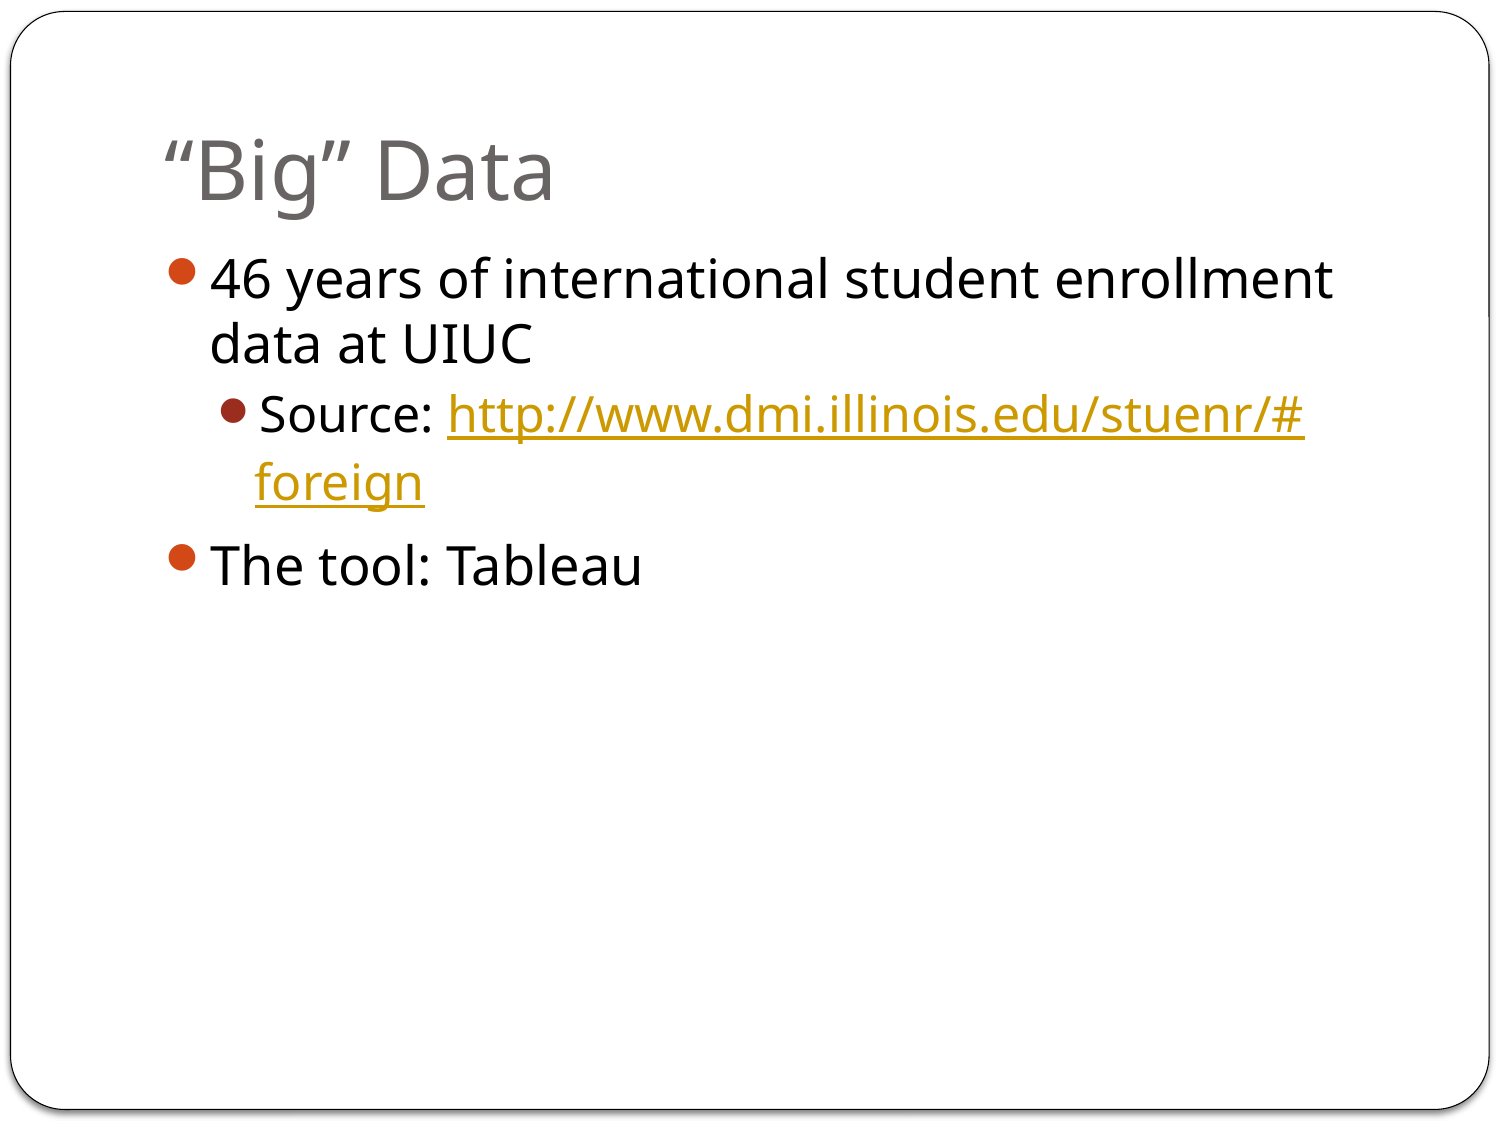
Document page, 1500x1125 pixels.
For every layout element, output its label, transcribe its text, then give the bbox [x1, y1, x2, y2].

title “Big” Data [150, 45, 1425, 233]
list 46 years of international student enrollment data at UIUC Source: http://www.dmi.illinois.edu/stuenr/#foreign The tool: Tableau [150, 237, 1425, 988]
